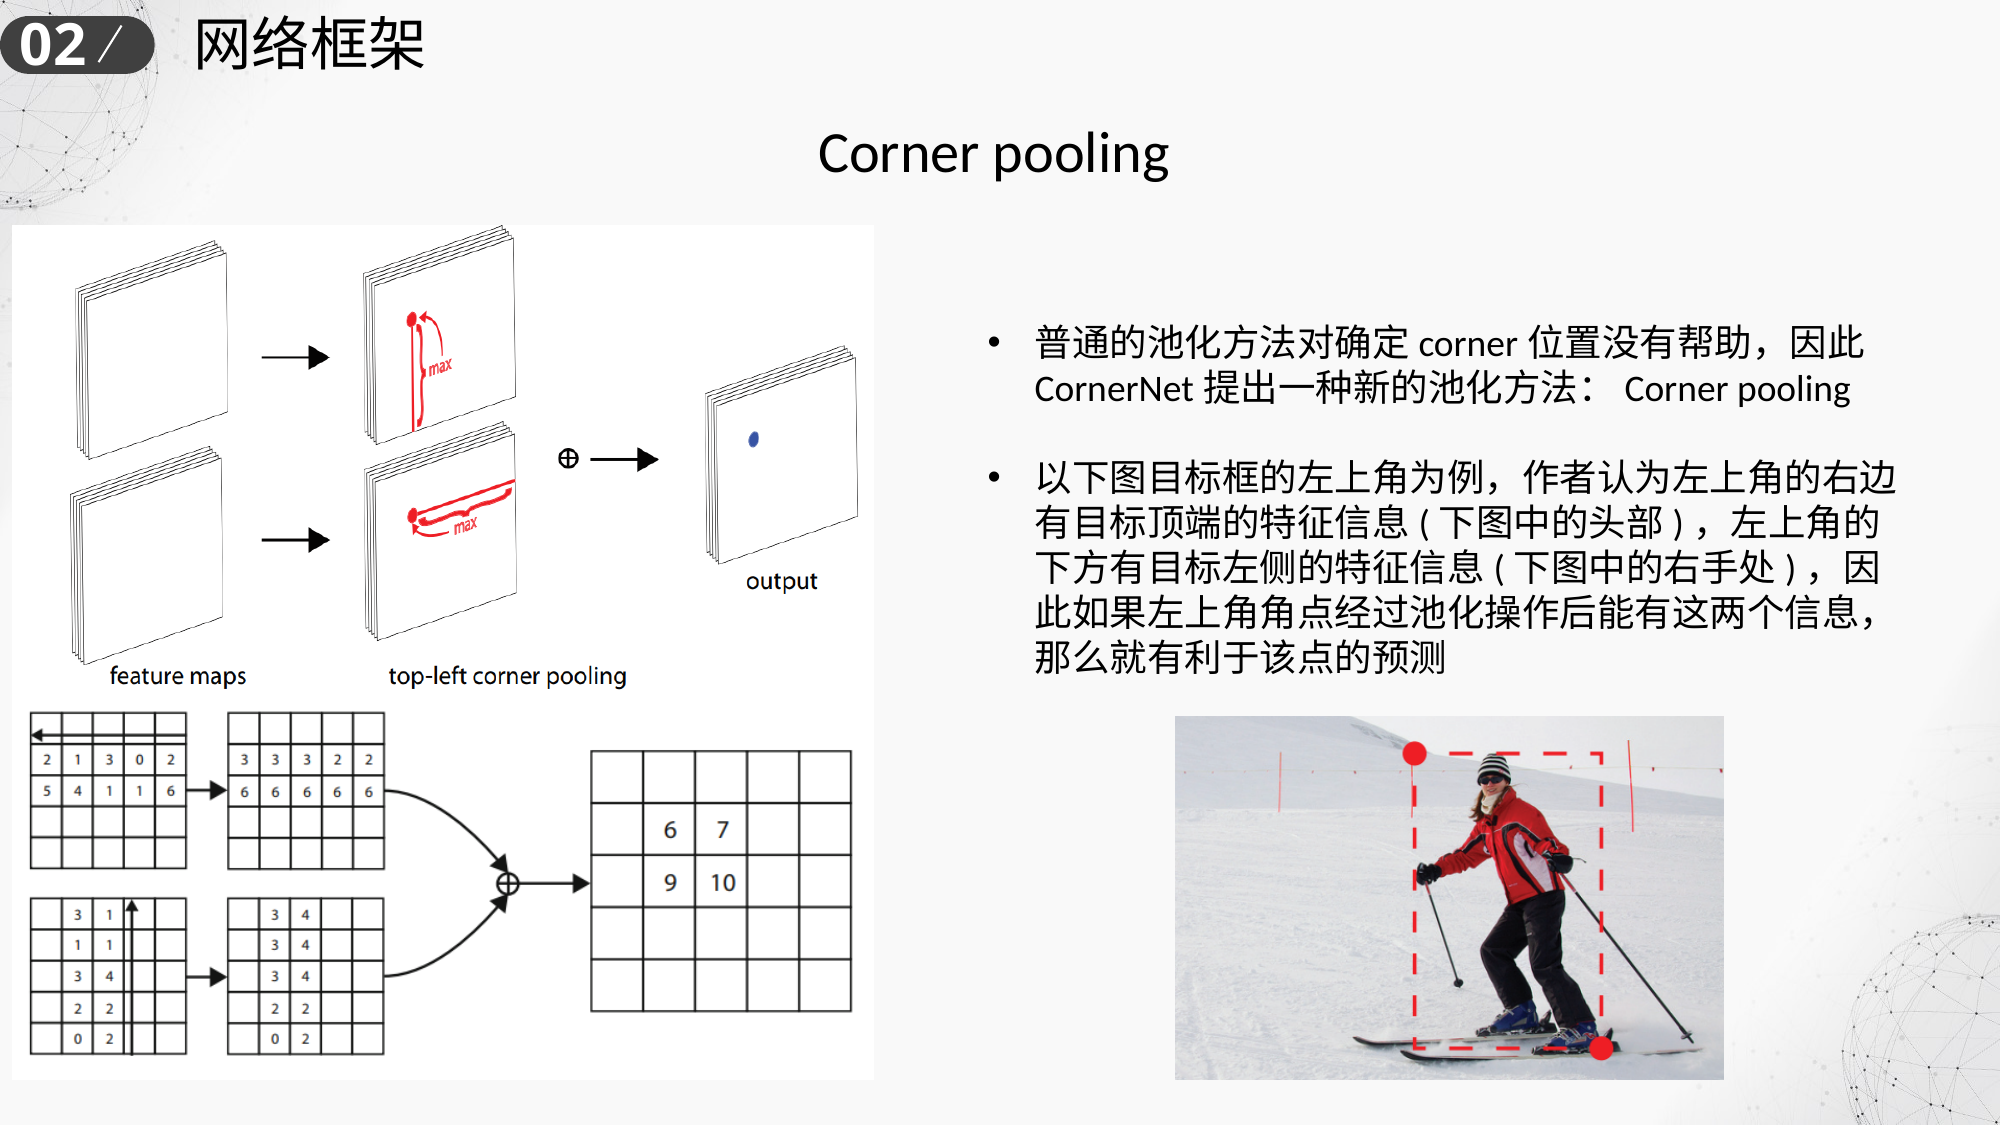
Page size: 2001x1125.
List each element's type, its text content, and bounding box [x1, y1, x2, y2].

picture [0, 0, 2000, 1125]
text_box Corner pooling [803, 106, 1197, 192]
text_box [0, 0, 444, 86]
text_box 普通的池化方法对确定corner位置没有帮助，因此CornerNet提出一种新的池化方法：Corner pooling 以下图目标框的左上角为例，作者认为左上角的右边有目标顶端的特征信息(下图中的头部)，左上角的下方有目标左侧的特征信息(下图中的右手处)，因此如果左上角角点经过池化操作后能有这两个信息，那么就有利于该点的预测 [972, 311, 1927, 687]
